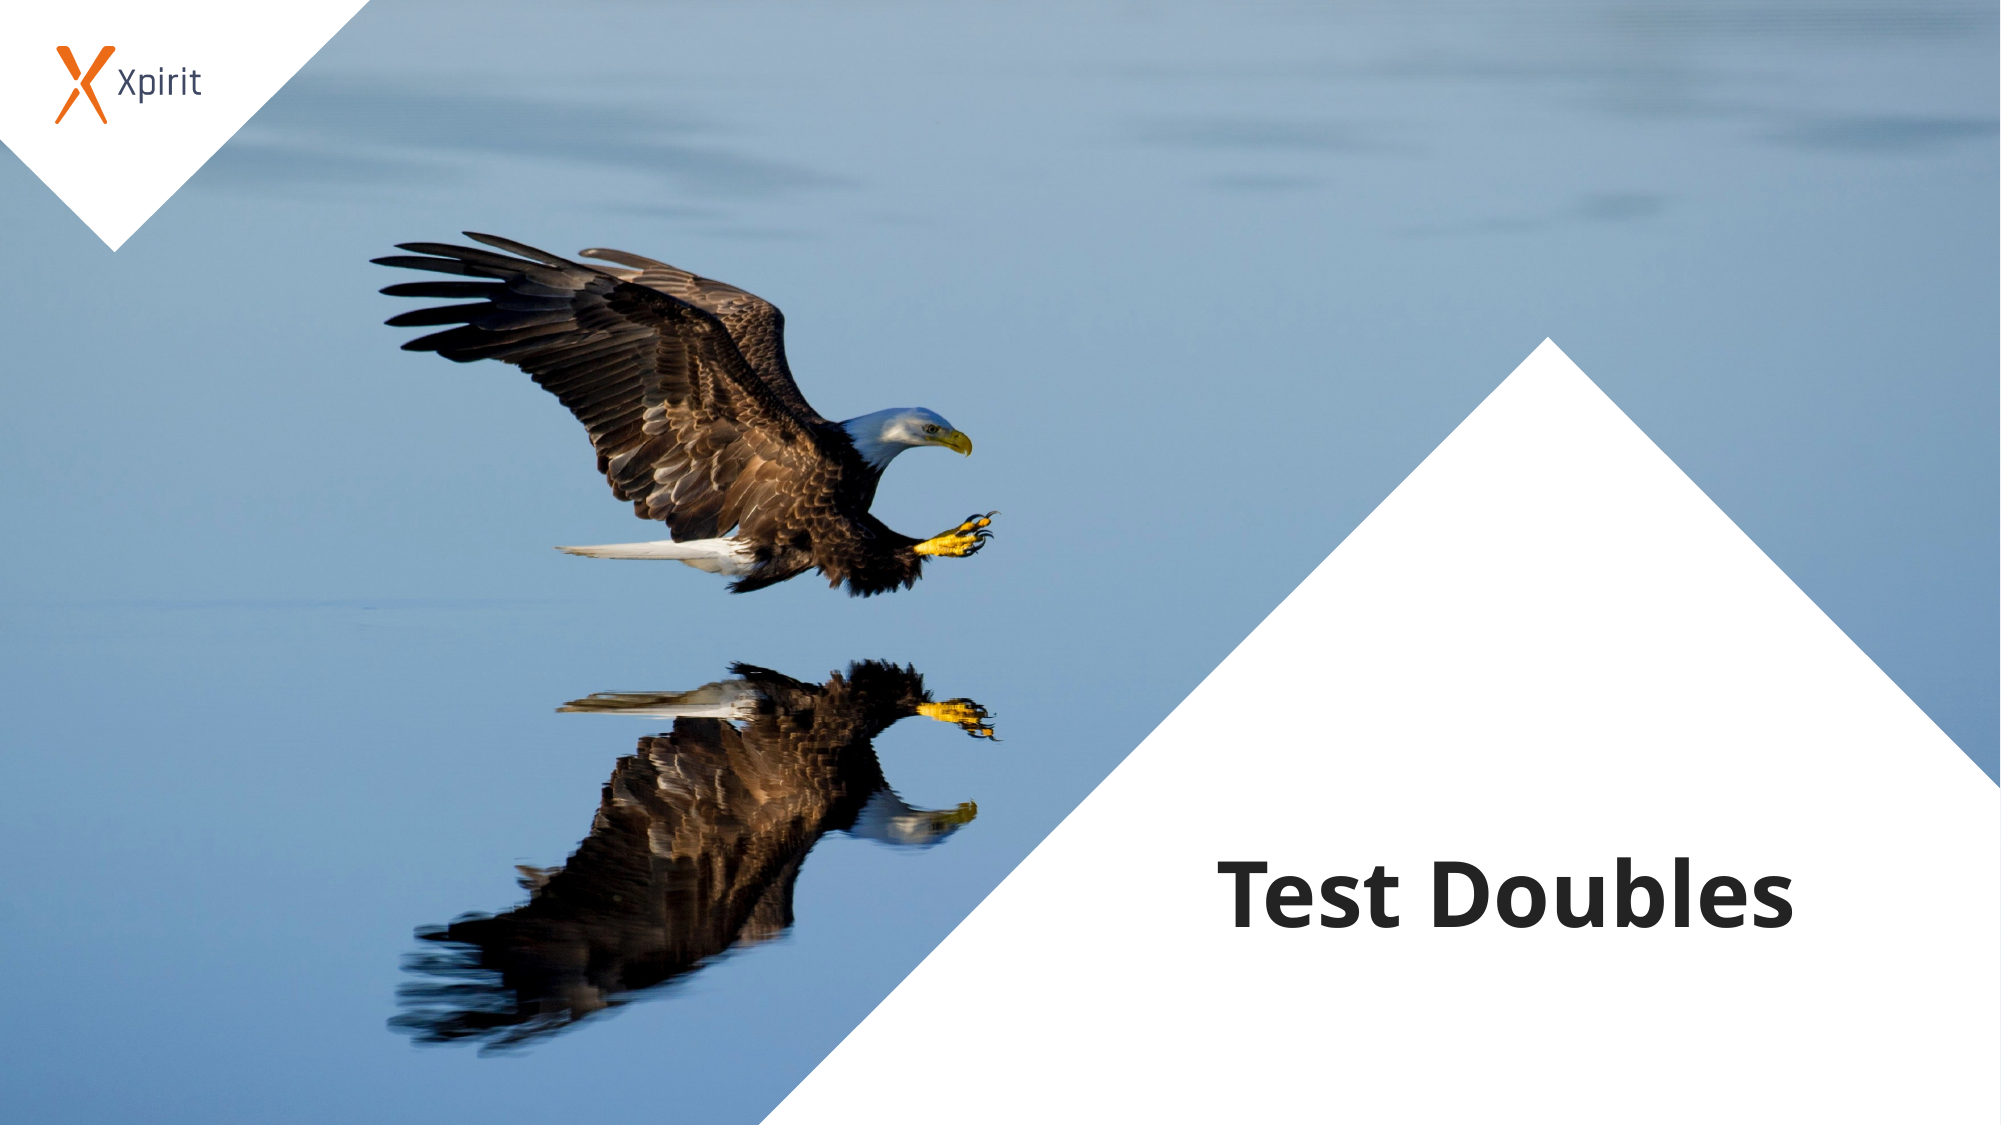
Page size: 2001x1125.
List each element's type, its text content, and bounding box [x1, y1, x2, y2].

picture [55, 46, 201, 124]
picture [0, 0, 2001, 1125]
list Test Doubles [1149, 740, 1864, 1056]
